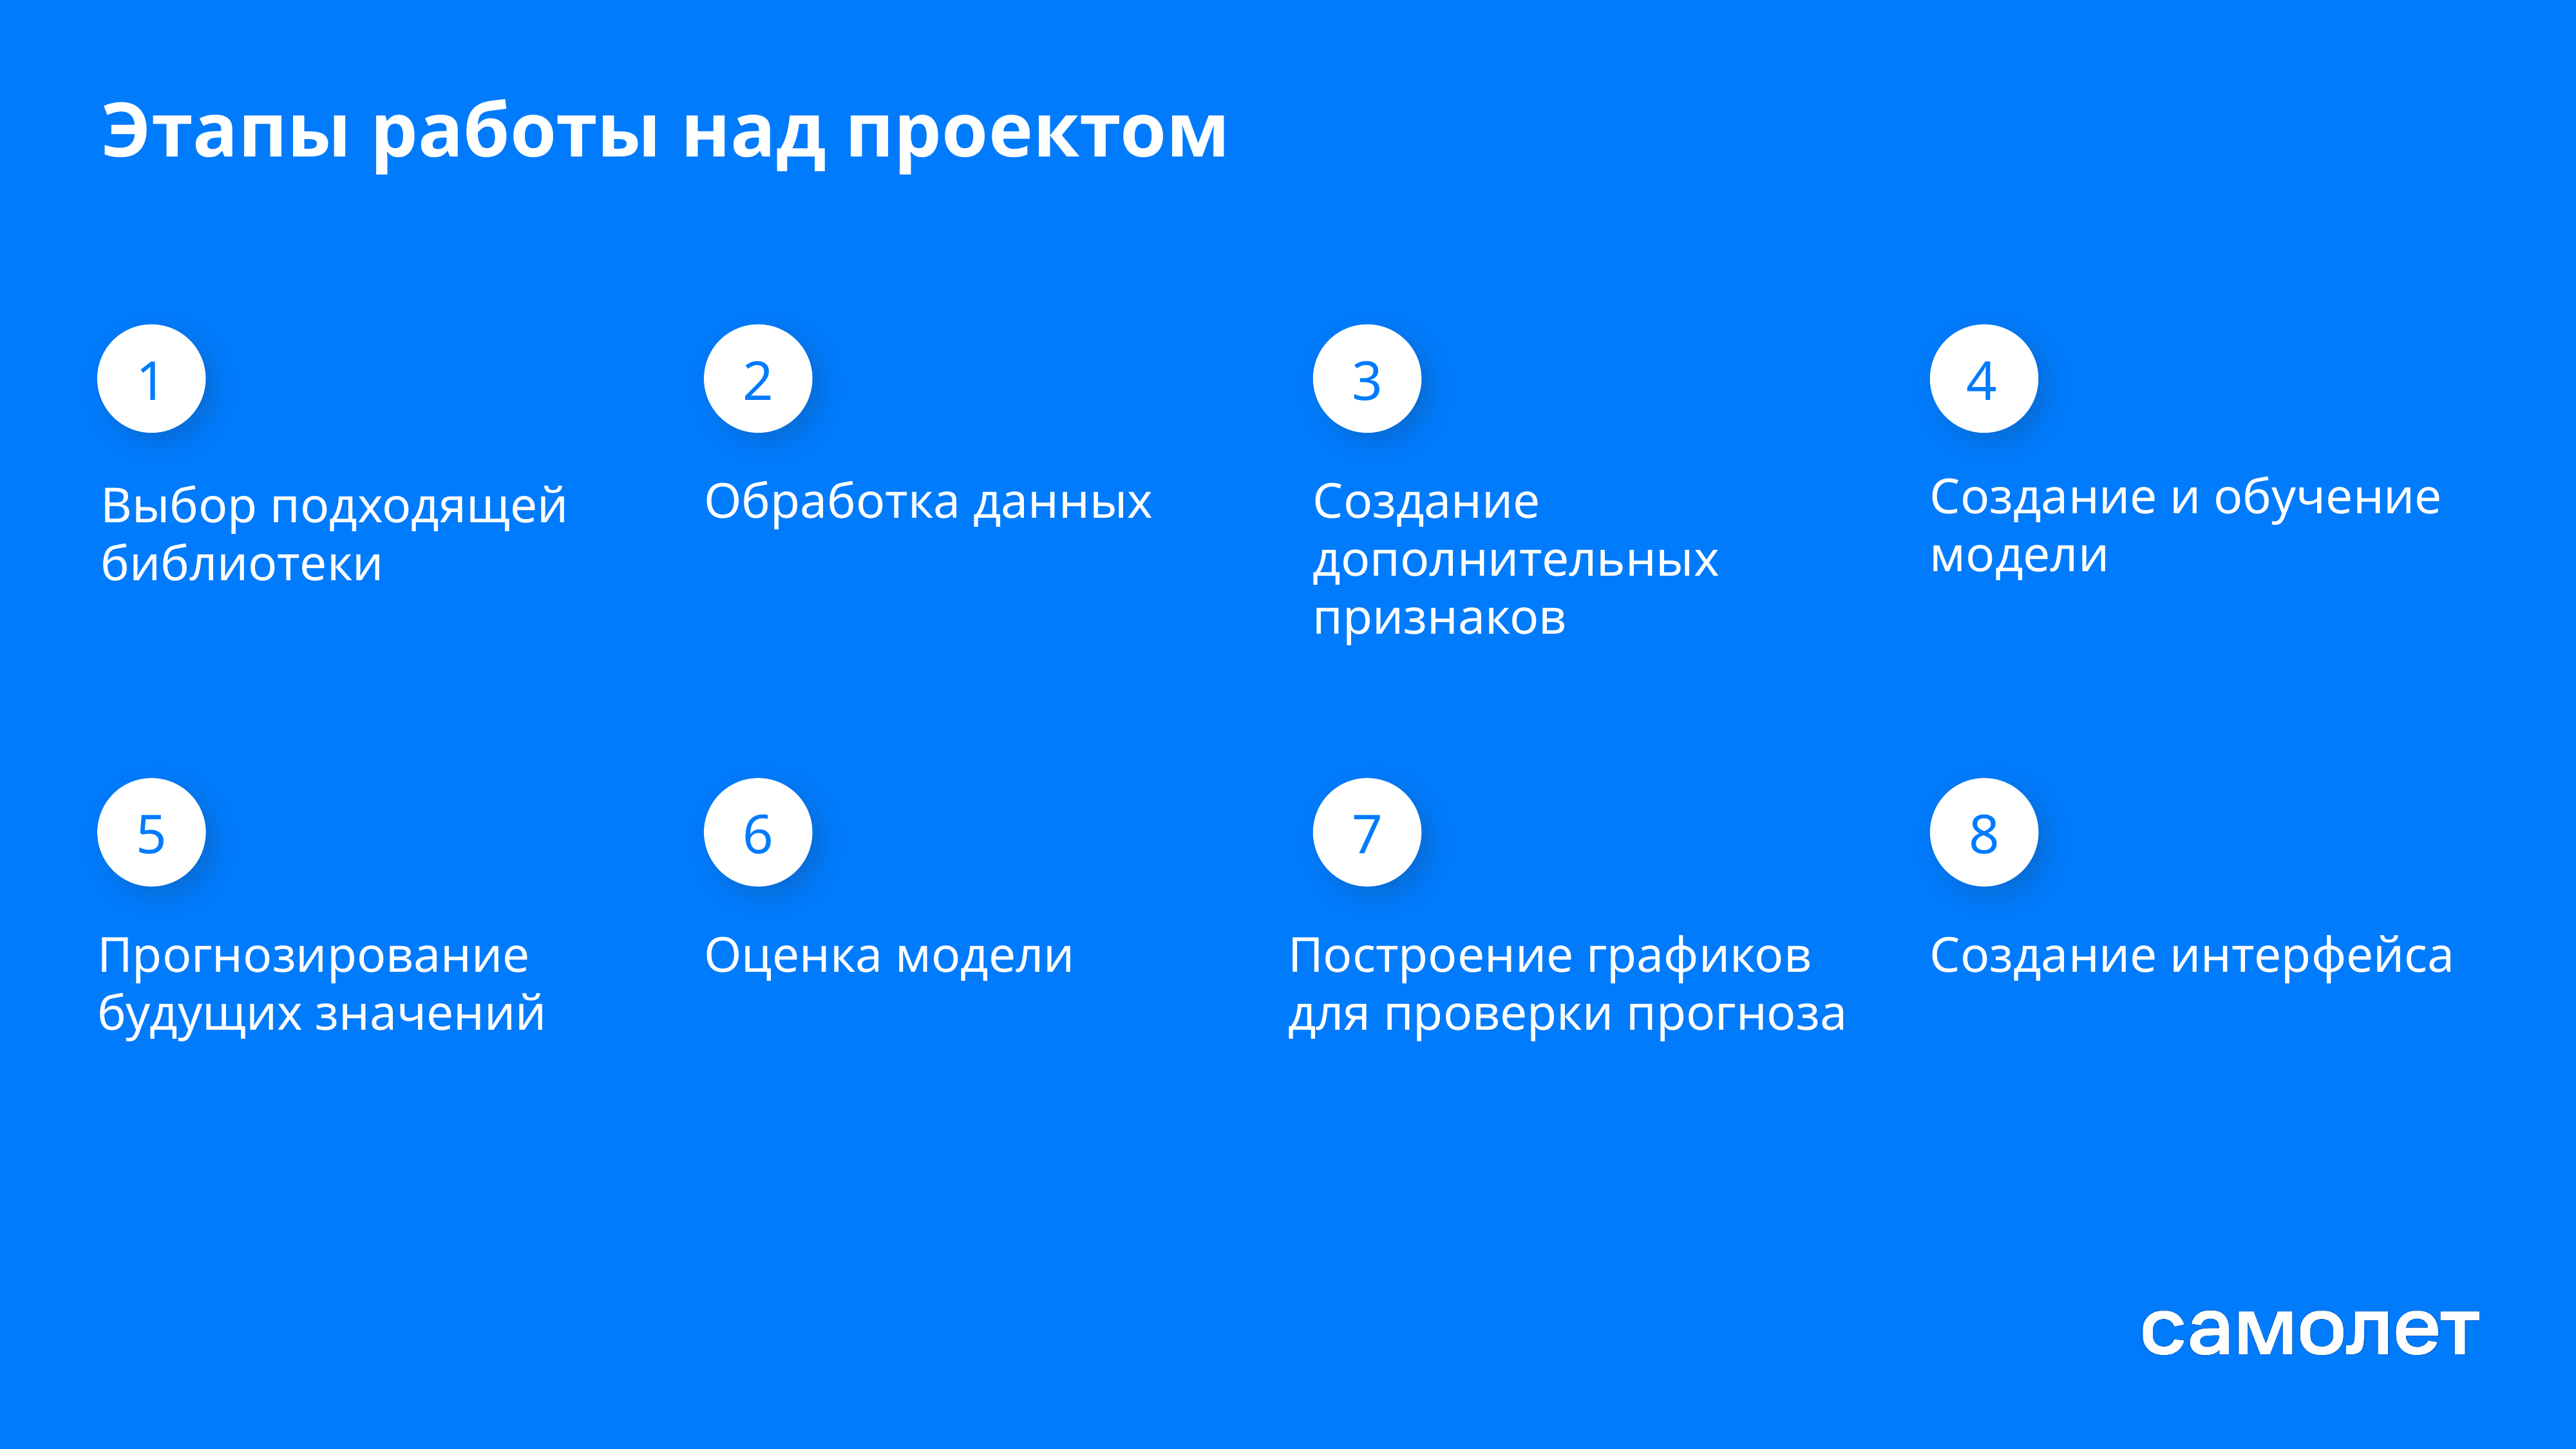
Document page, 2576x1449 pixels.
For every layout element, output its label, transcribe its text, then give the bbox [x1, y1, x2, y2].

text_box [97, 324, 206, 433]
picture [2141, 1309, 2481, 1356]
text_box 7 [1329, 800, 1406, 865]
text_box 6 [719, 800, 797, 865]
text_box Создание дополнительных признаков [1312, 470, 1873, 645]
text_box [1312, 778, 1422, 887]
text_box Создание и обучение модели [1929, 465, 2483, 582]
text_box [1929, 324, 2039, 433]
text_box 5 [113, 800, 190, 865]
text_box Выбор подходящей библиотеки [100, 474, 667, 591]
text_box [1312, 324, 1422, 433]
title Этапы работы над проектом [96, 76, 1879, 317]
text_box 2 [719, 346, 797, 411]
text_box [1929, 778, 2039, 887]
text_box Прогнозирование будущих значений [97, 923, 663, 1040]
text_box [704, 324, 813, 433]
text_box Обработка данных [704, 470, 1256, 587]
text_box Оценка модели [704, 923, 1256, 982]
text_box 1 [113, 346, 190, 411]
text_box Построение графиков для проверки прогноза [1287, 923, 1848, 1040]
text_box 4 [1943, 346, 2020, 411]
text_box 8 [1946, 800, 2023, 865]
text_box 3 [1329, 346, 1406, 411]
text_box Создание интерфейса [1929, 923, 2483, 982]
text_box [704, 778, 813, 887]
text_box [97, 778, 206, 887]
